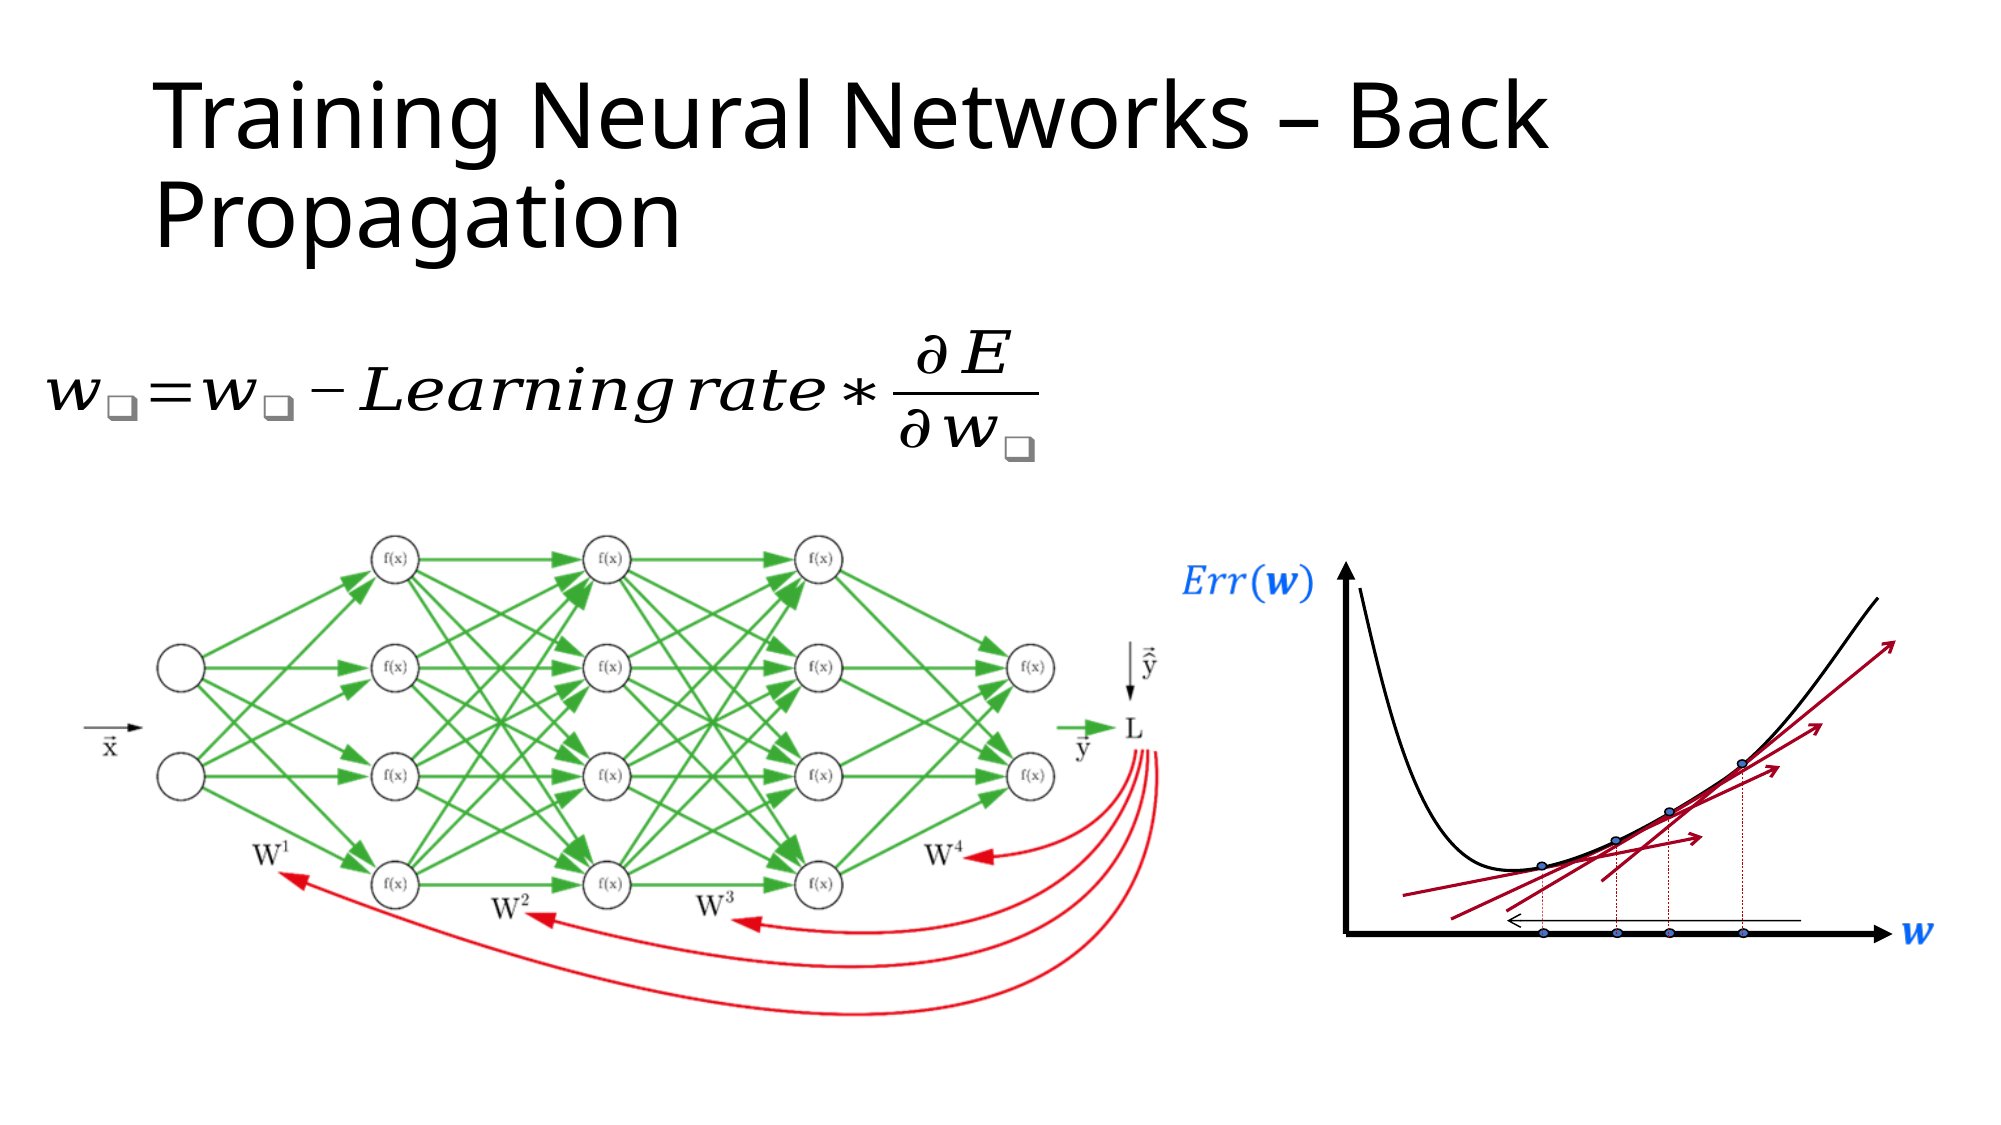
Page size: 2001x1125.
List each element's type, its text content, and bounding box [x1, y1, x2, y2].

title Training Neural Networks – Back Propagation [137, 59, 1863, 278]
picture [66, 507, 1187, 1036]
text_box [1157, 545, 1955, 961]
